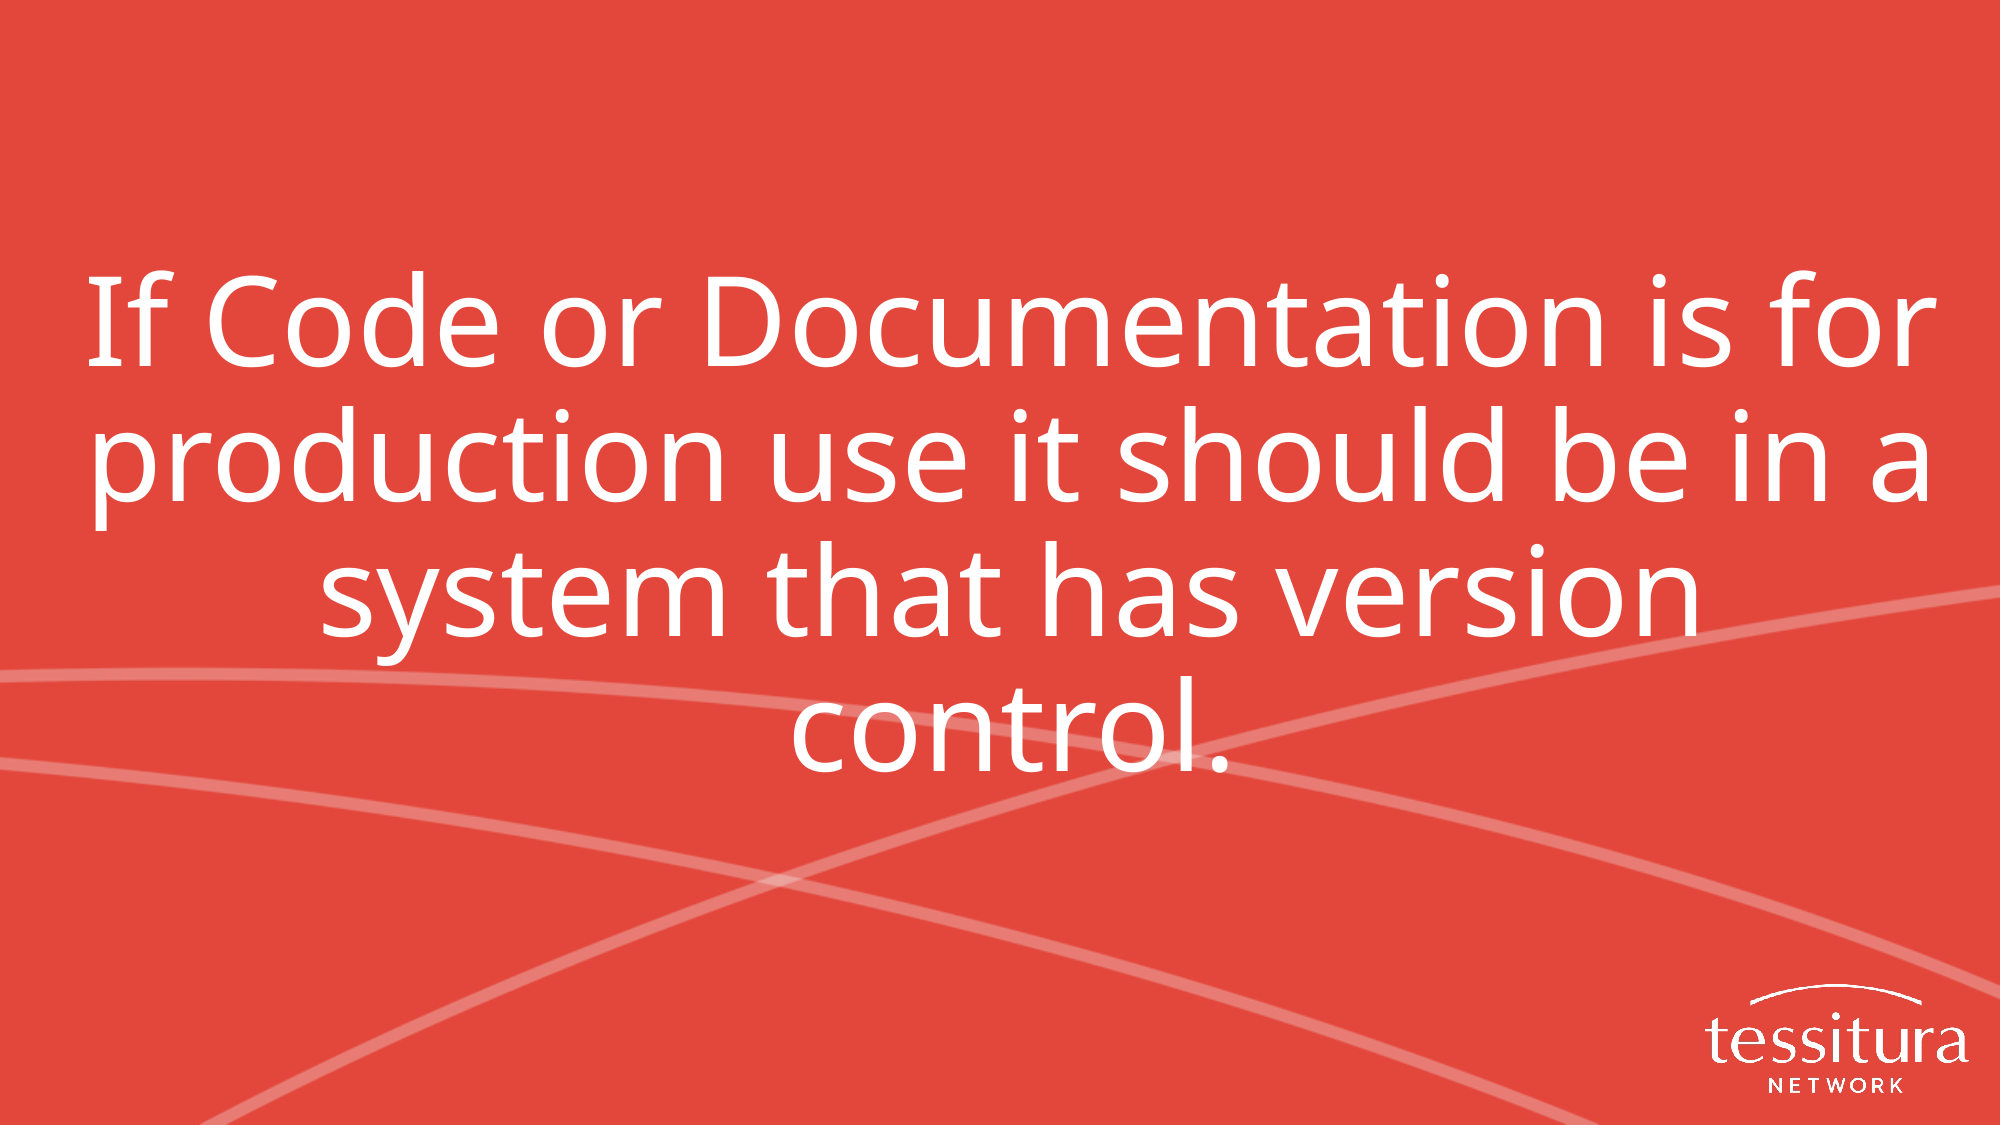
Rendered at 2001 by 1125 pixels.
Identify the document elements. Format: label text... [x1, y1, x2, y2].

title If Code or Documentation is for production use it should be in a system that has version control. [62, 245, 1963, 807]
picture [0, 531, 2000, 1125]
